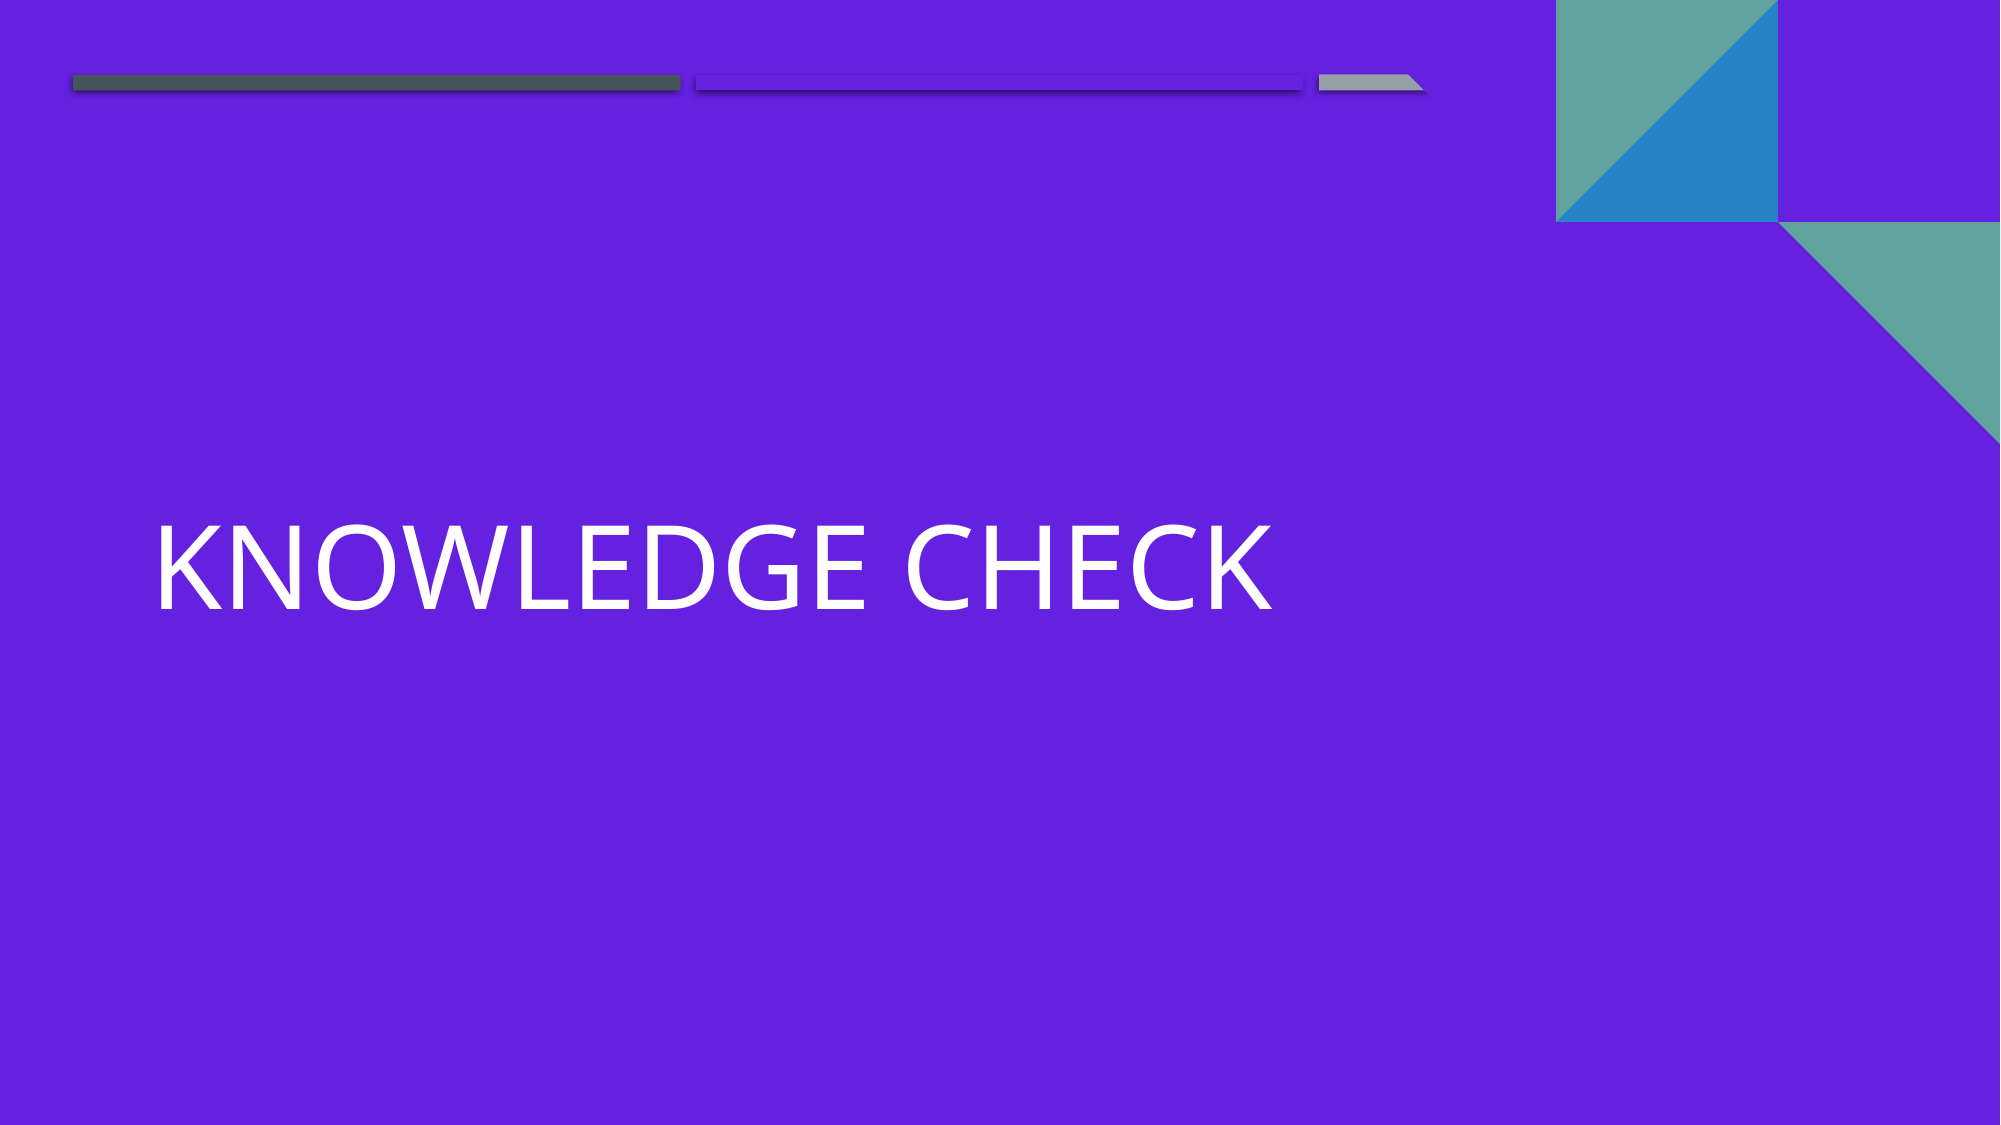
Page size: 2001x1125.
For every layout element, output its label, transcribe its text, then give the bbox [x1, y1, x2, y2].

title Knowledge check [130, 470, 1930, 655]
